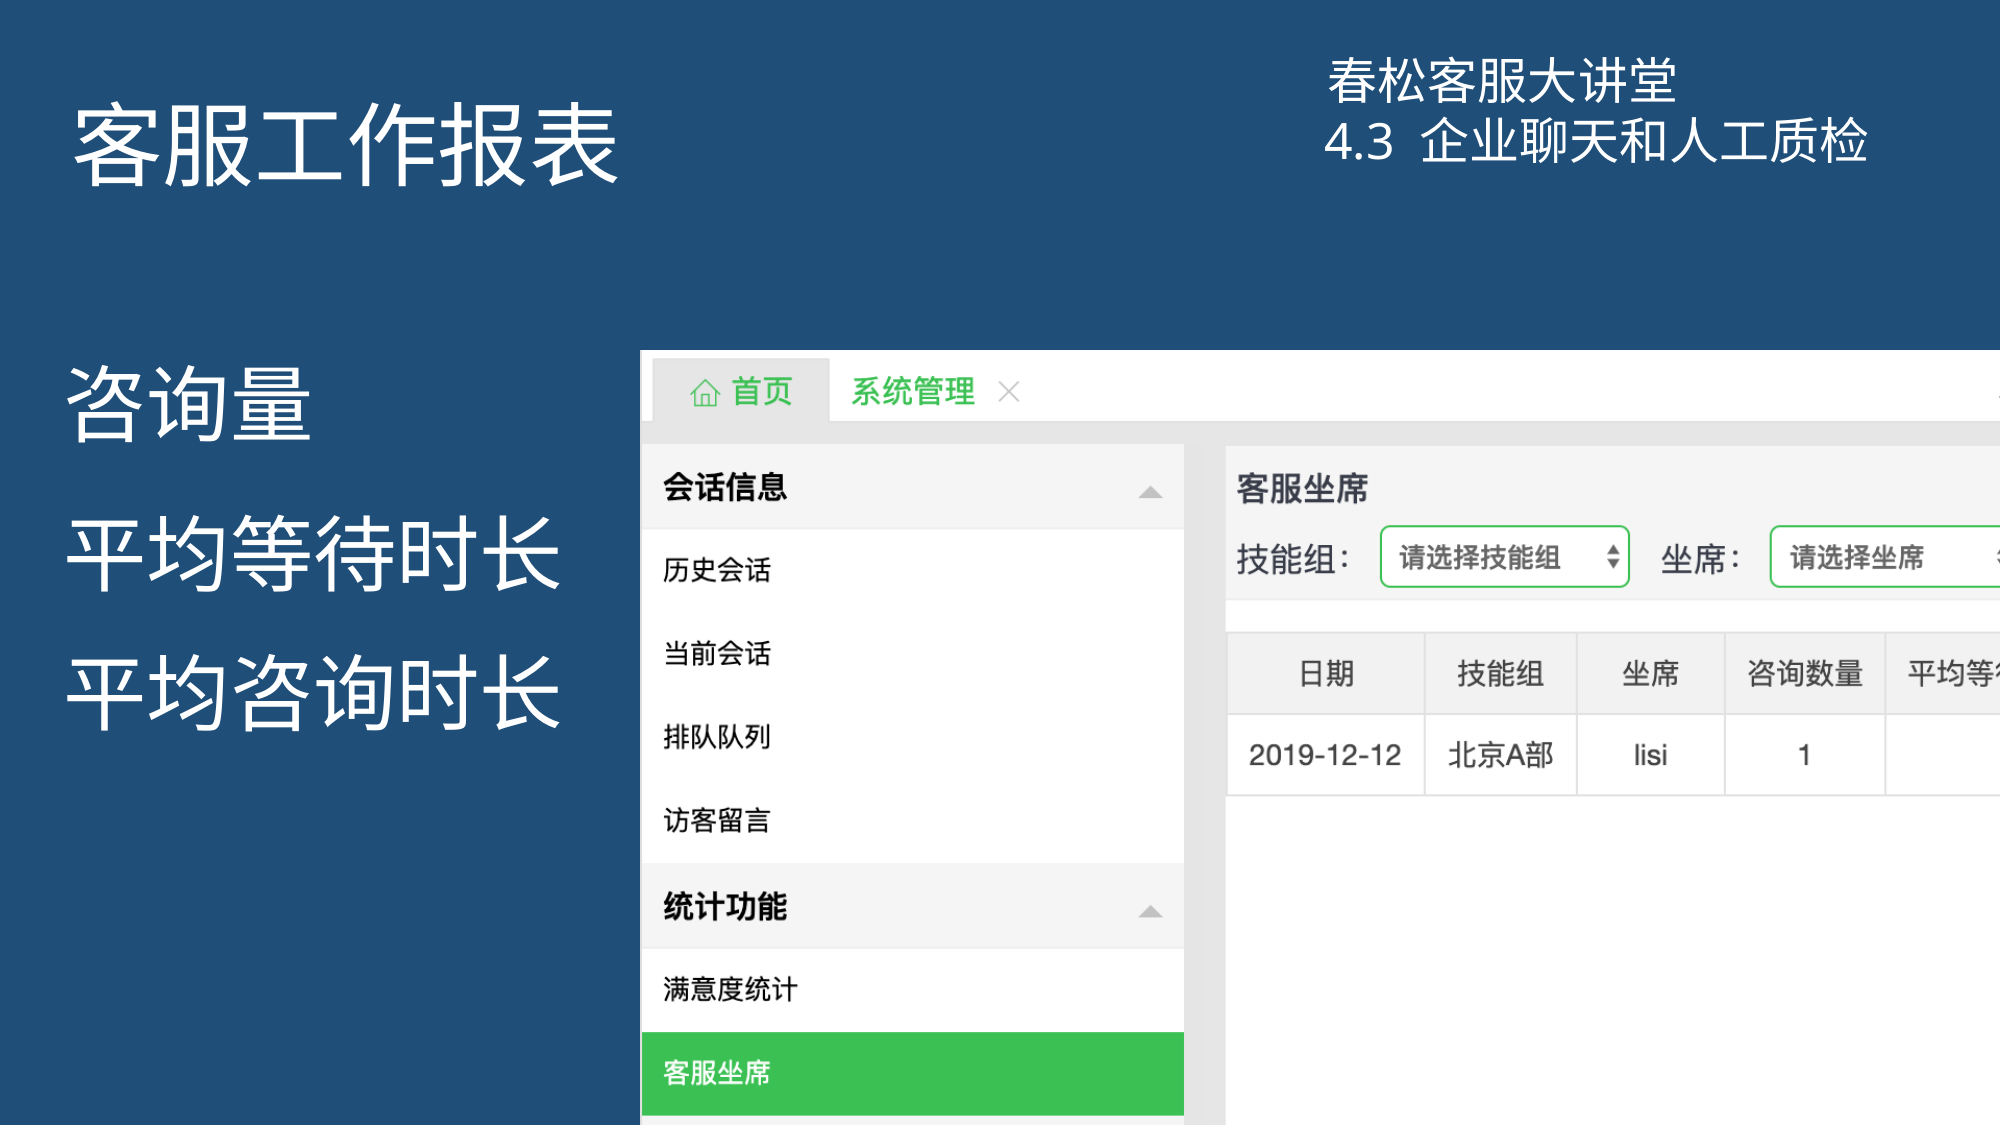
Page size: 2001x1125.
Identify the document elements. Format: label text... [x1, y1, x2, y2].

text_box 平均咨询时长 [56, 583, 640, 749]
picture [640, 350, 2000, 1125]
text_box 咨询量 [56, 294, 730, 444]
text_box 春松客服大讲堂 [1313, 41, 1693, 117]
title 客服工作报表 [56, 41, 1136, 259]
text_box 平均等待时长 [56, 444, 640, 583]
text_box 4.3 企业聊天和人工质检 [1309, 102, 1885, 178]
